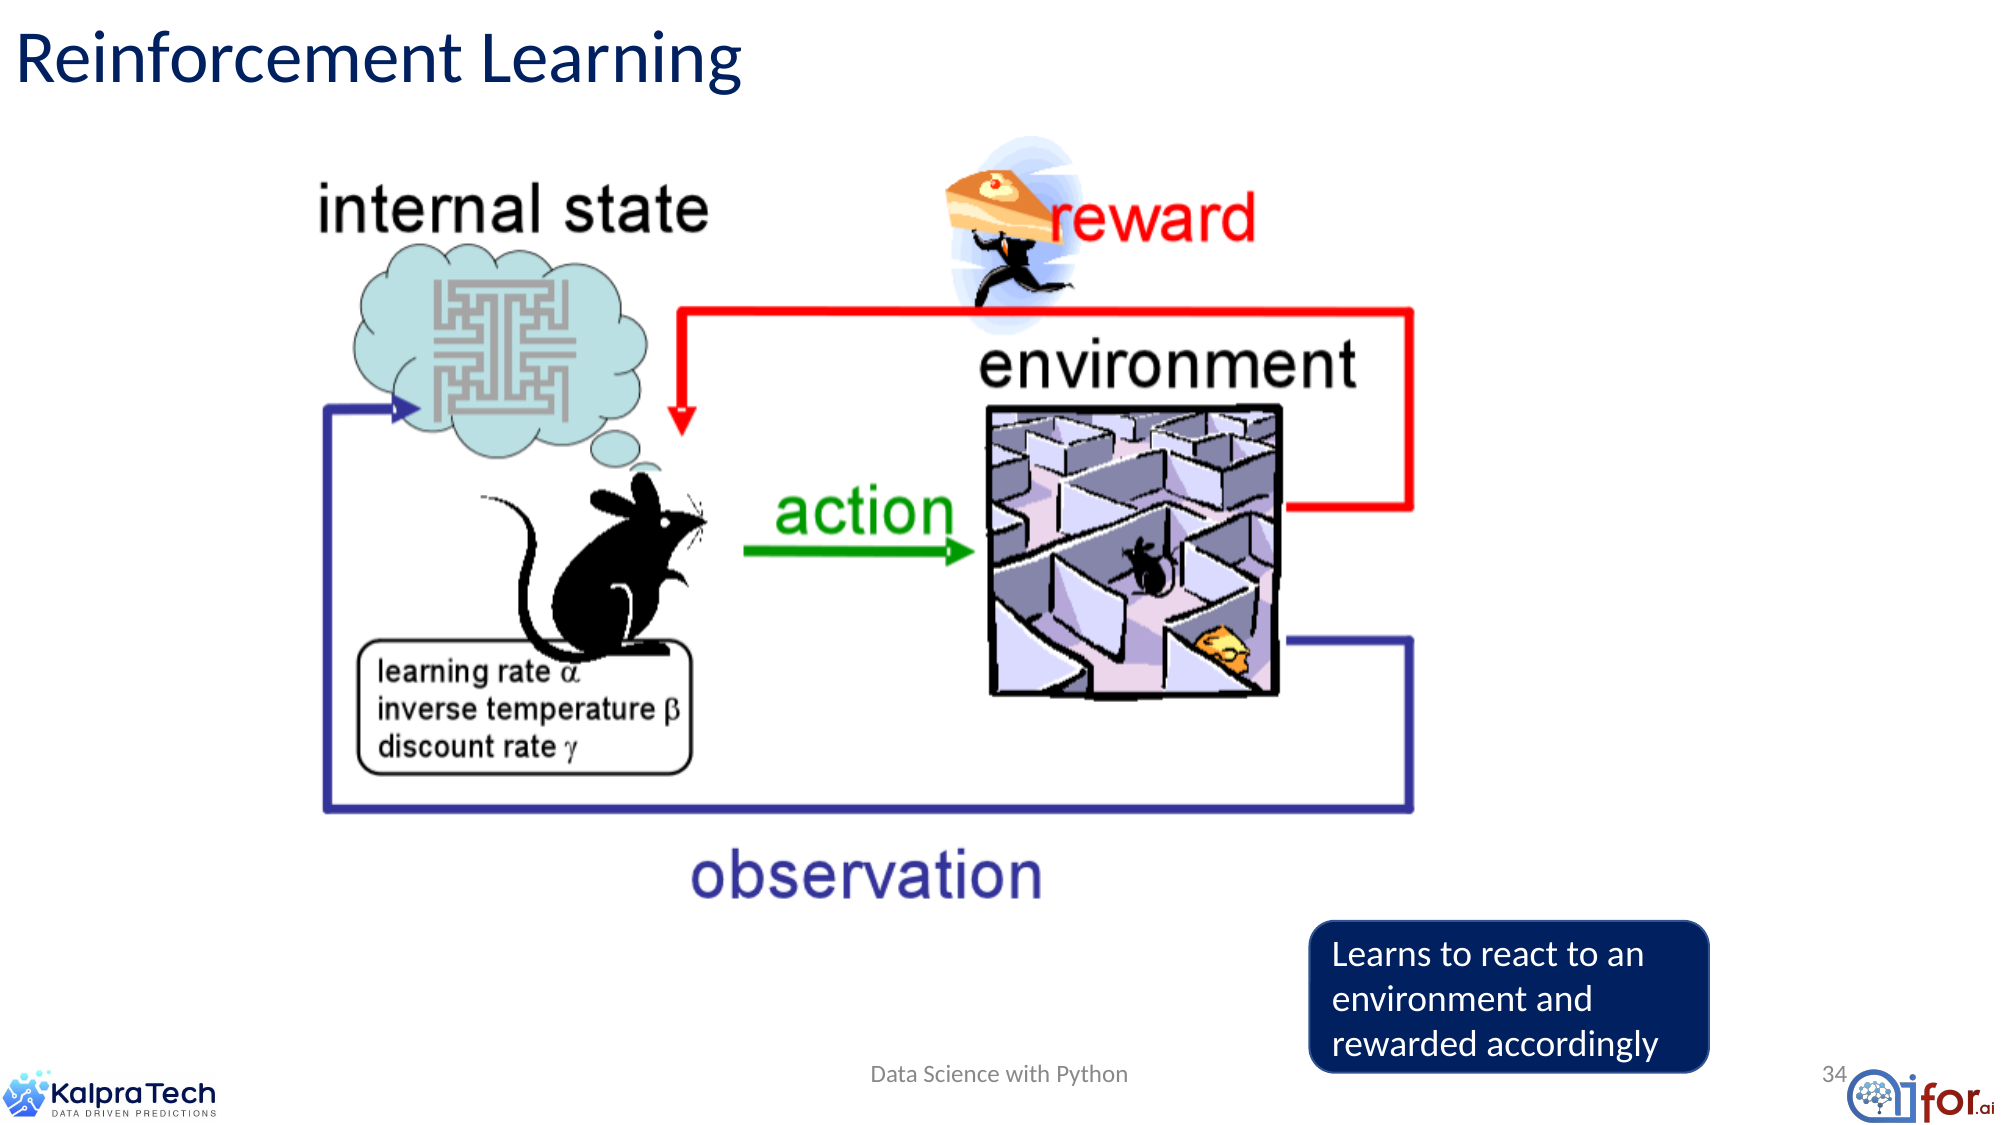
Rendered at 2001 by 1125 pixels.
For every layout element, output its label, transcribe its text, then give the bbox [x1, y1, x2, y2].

slide_number ‹#› [1412, 1042, 1863, 1103]
picture [0, 1065, 219, 1124]
text_box Learns to react to an environment and rewarded accordingly [1309, 920, 1709, 1073]
text_box Reinforcement Learning [0, 0, 765, 105]
footer Data Science with Python [662, 1042, 1338, 1103]
picture [258, 136, 1435, 928]
picture [1845, 1065, 2000, 1125]
